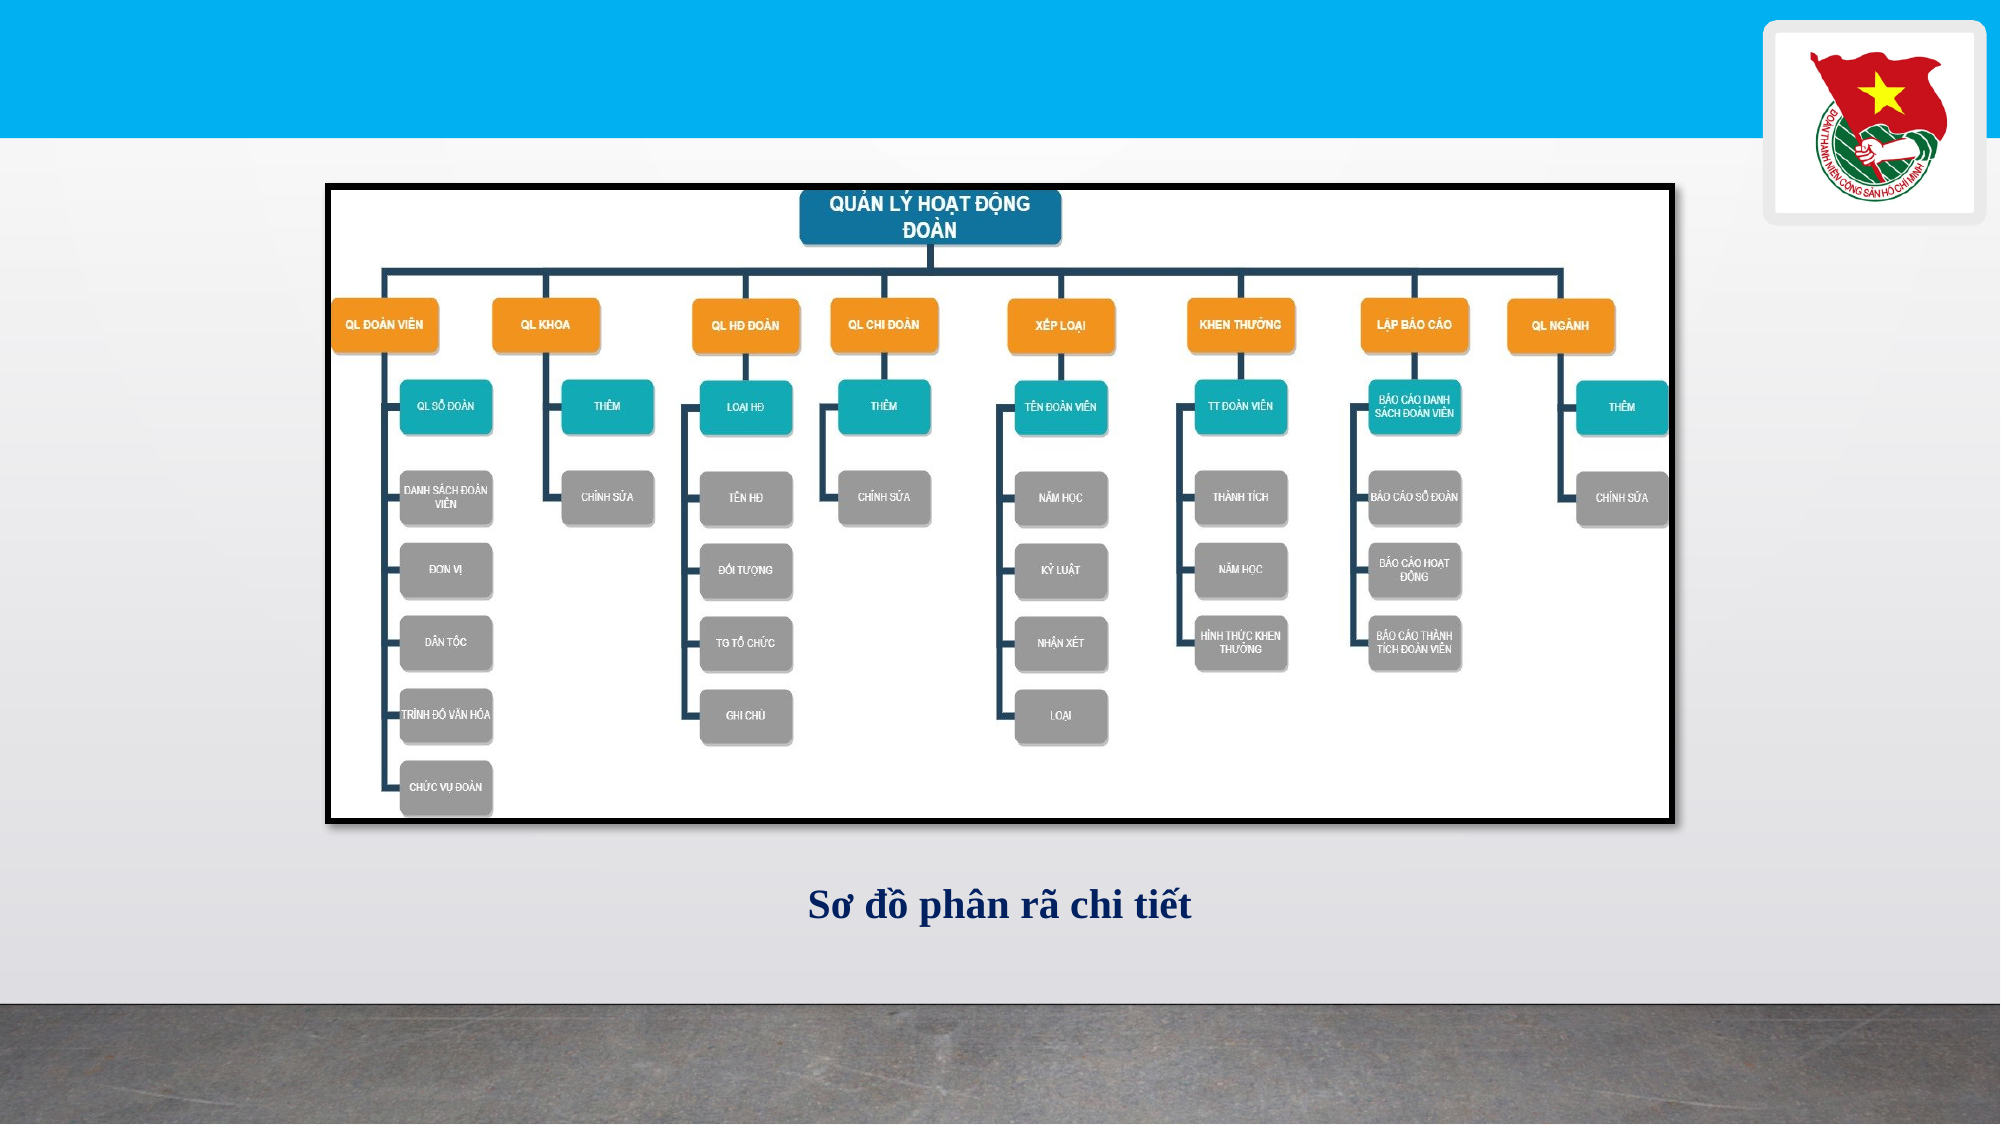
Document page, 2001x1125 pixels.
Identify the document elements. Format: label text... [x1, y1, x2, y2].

text_box Sơ đồ phân rã chi tiết [792, 869, 1208, 934]
picture [1768, 26, 1981, 220]
picture [330, 189, 1670, 818]
text_box [0, 0, 2000, 139]
picture [0, 1004, 2000, 1124]
